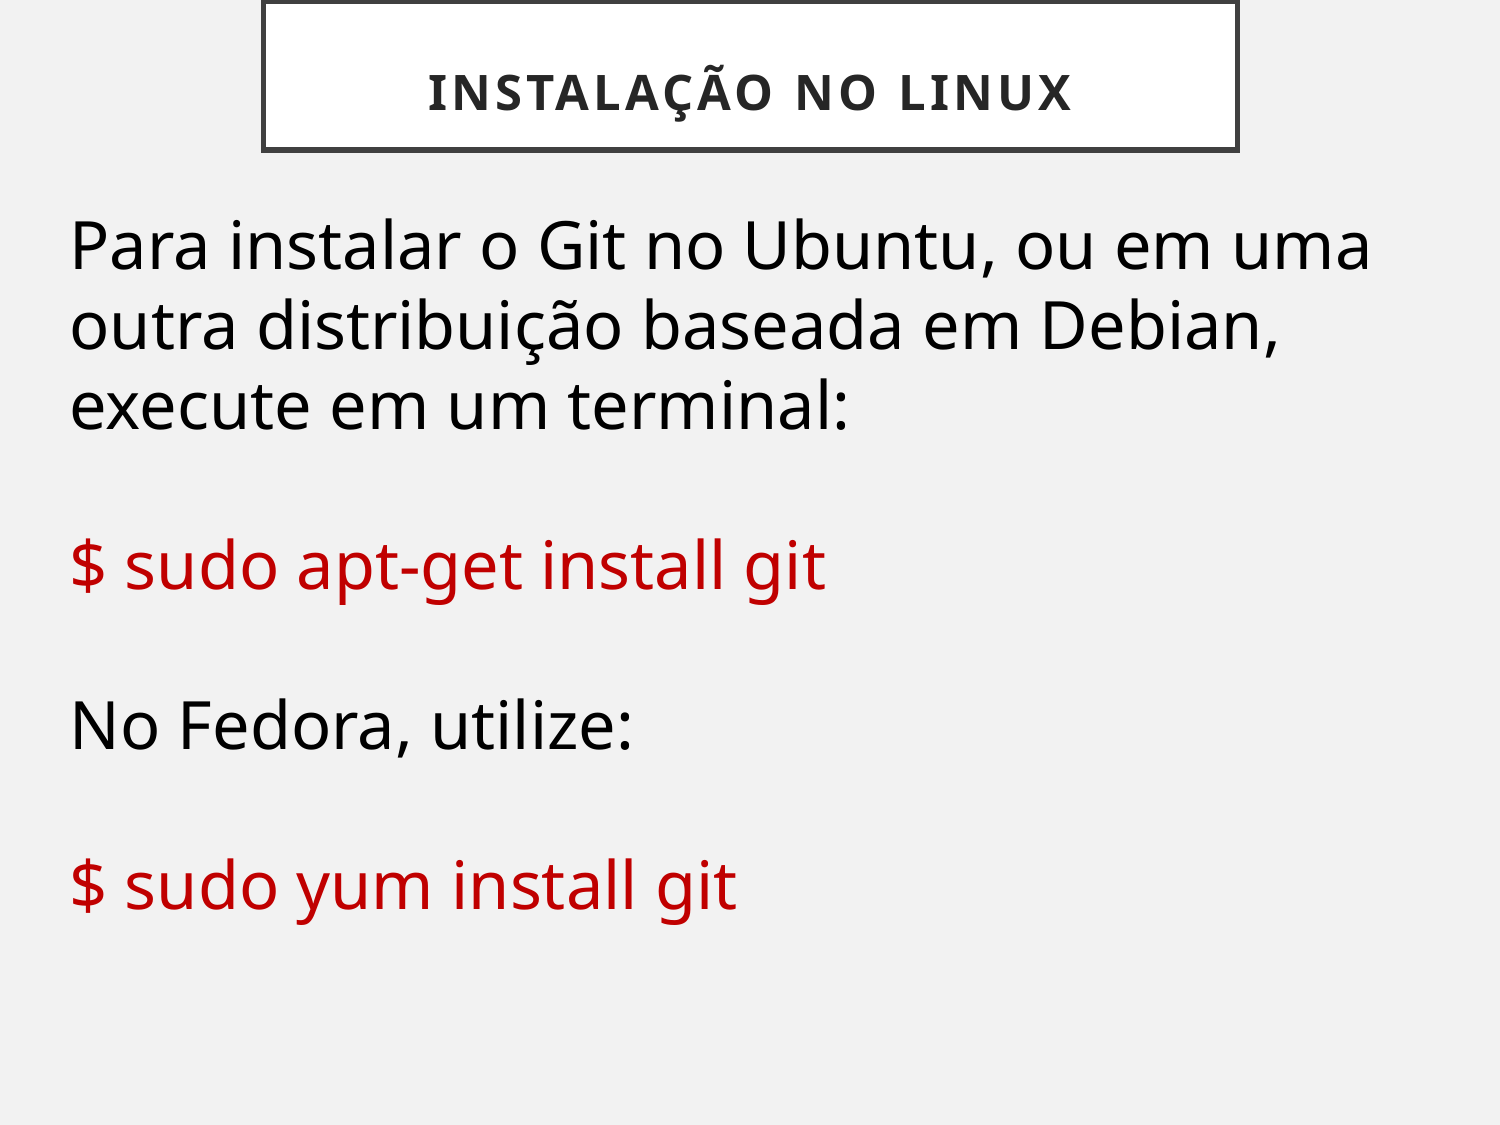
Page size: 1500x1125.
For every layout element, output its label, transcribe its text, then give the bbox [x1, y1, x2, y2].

title INSTALAÇÃO NO LINUX [261, 0, 1240, 153]
text_box Para instalar o Git no Ubuntu, ou em uma outra distribuição baseada em Debian, execute em um terminal: $ sudo apt-get install git No Fedora, utilize: $ sudo yum install git [54, 195, 1479, 1051]
